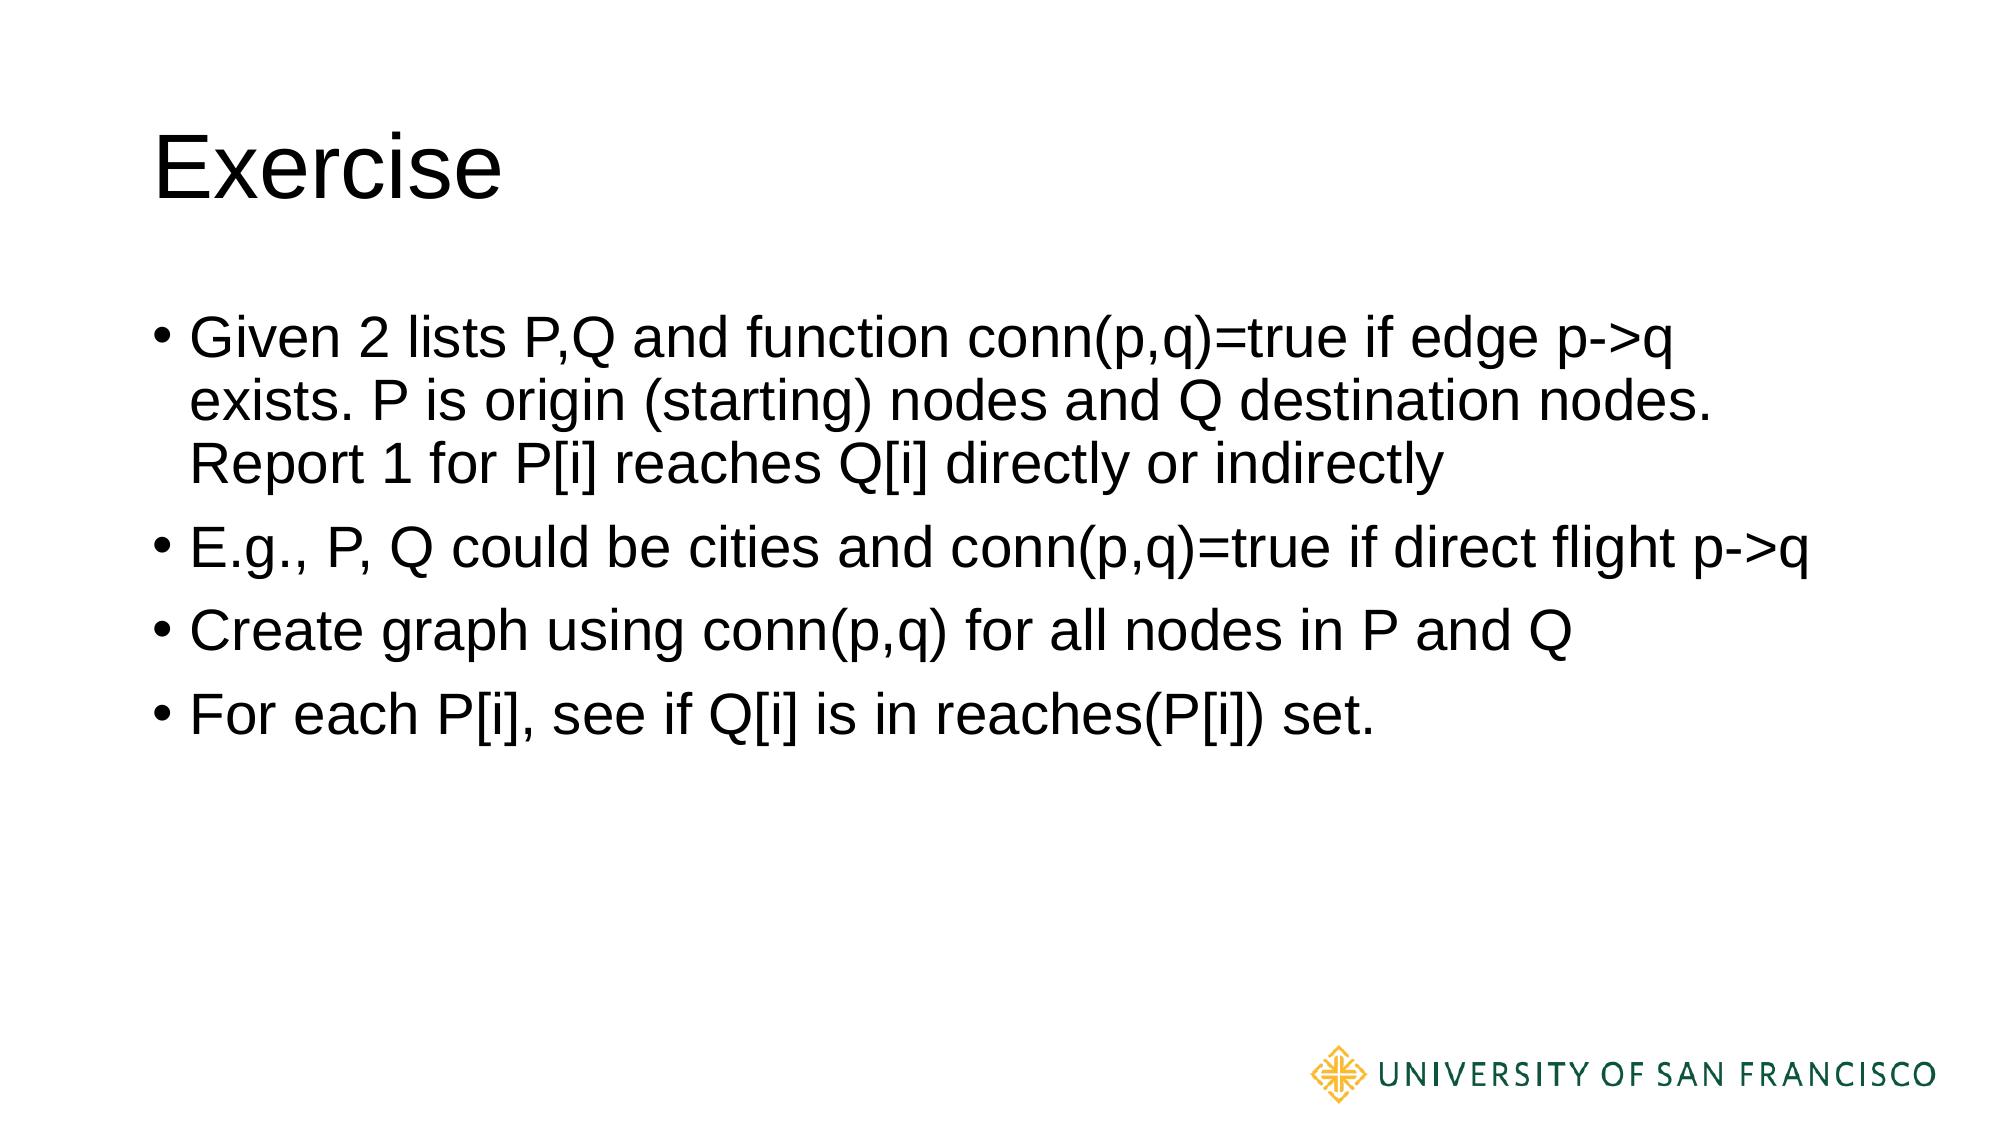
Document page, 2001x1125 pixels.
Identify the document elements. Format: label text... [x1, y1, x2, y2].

title Exercise [137, 59, 1863, 278]
list Given 2 lists P,Q and function conn(p,q)=true if edge p->q exists. P is origin (starting) nodes and Q destination nodes. Report 1 for P[i] reaches Q[i] directly or indirectly E.g., P, Q could be cities and conn(p,q)=true if direct flight p->q Create graph using conn(p,q) for all nodes in P and Q For each P[i], see if Q[i] is in reaches(P[i]) set. [137, 299, 1863, 1014]
